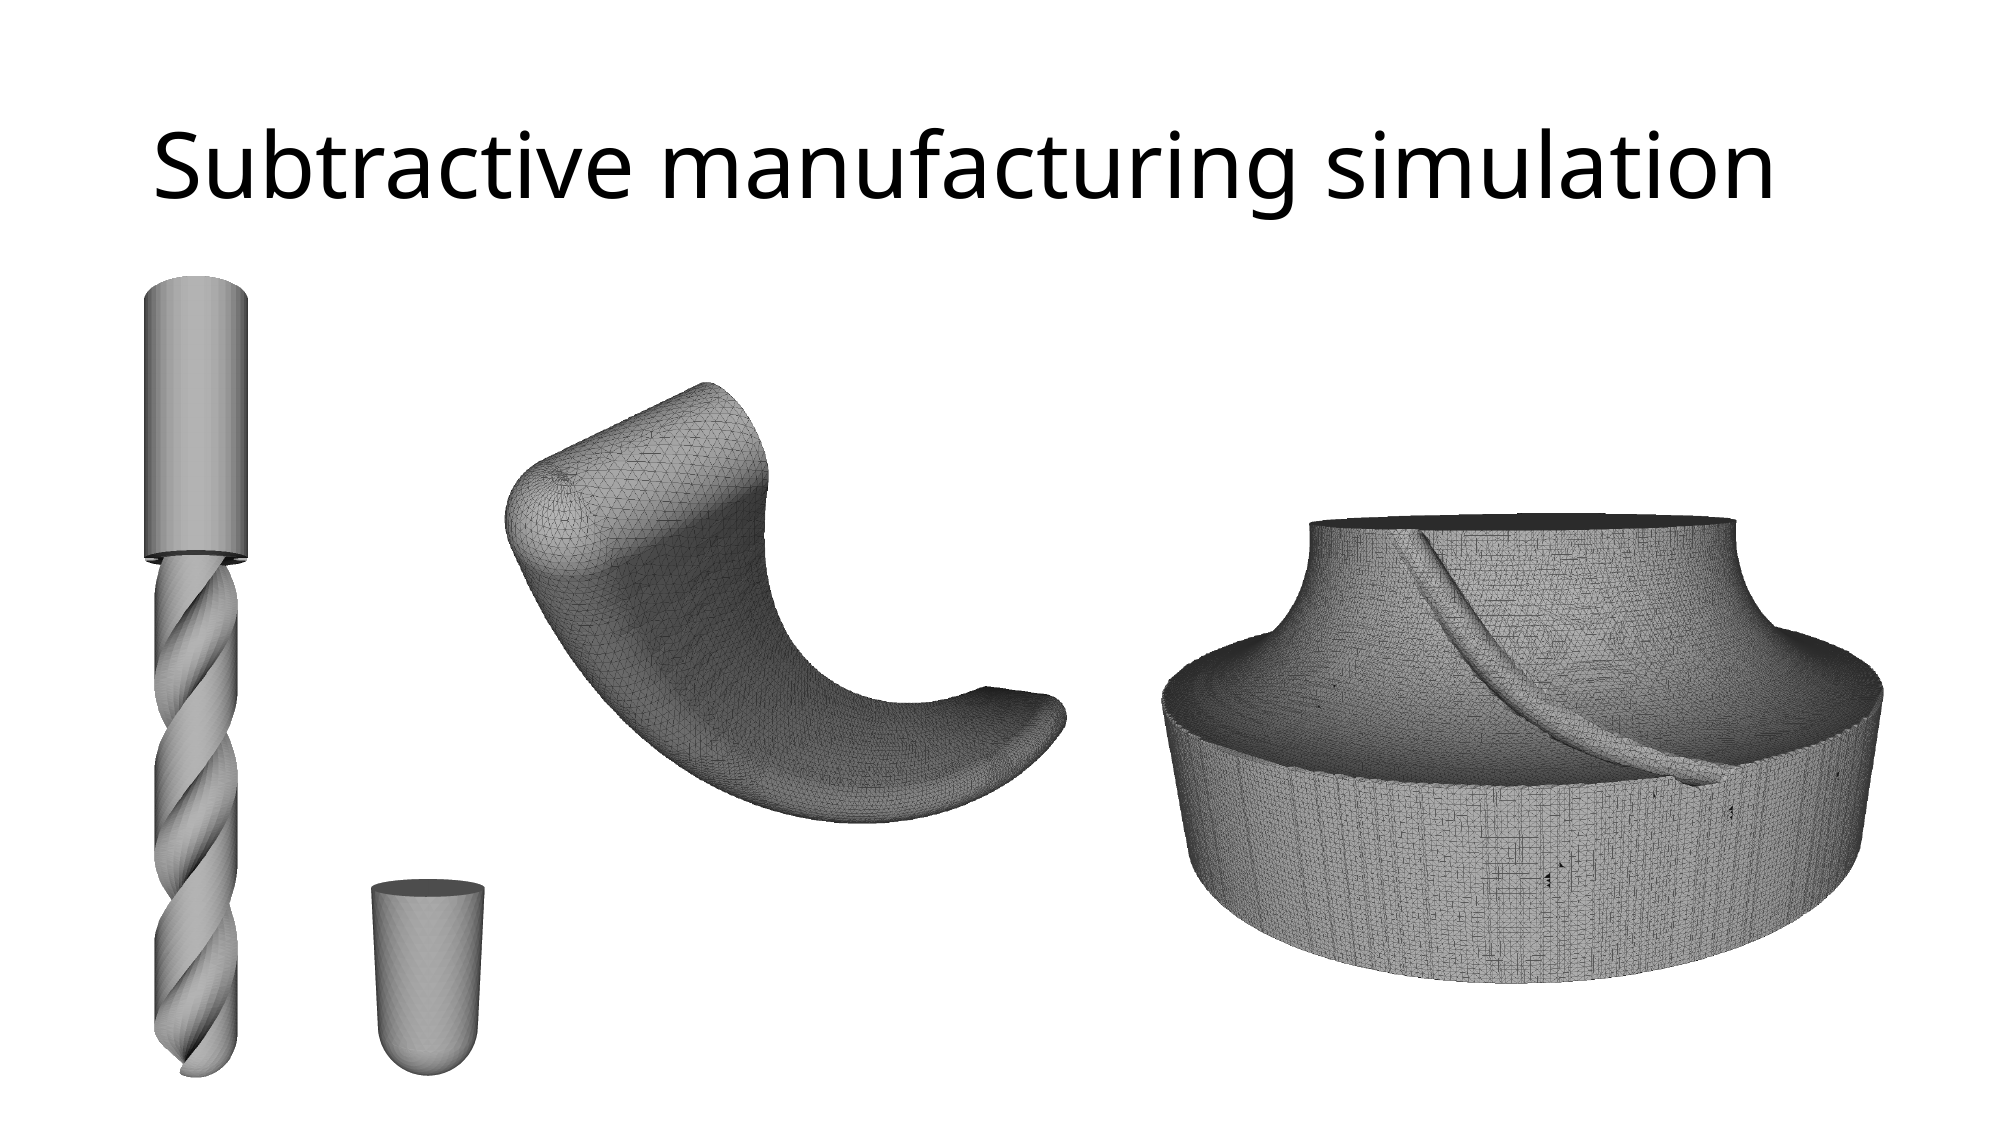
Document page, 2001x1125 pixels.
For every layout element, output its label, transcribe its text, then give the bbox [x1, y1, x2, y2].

picture [368, 876, 488, 1078]
title Subtractive manufacturing simulation [137, 59, 1863, 278]
picture [135, 271, 254, 1078]
picture [427, 333, 1927, 1000]
